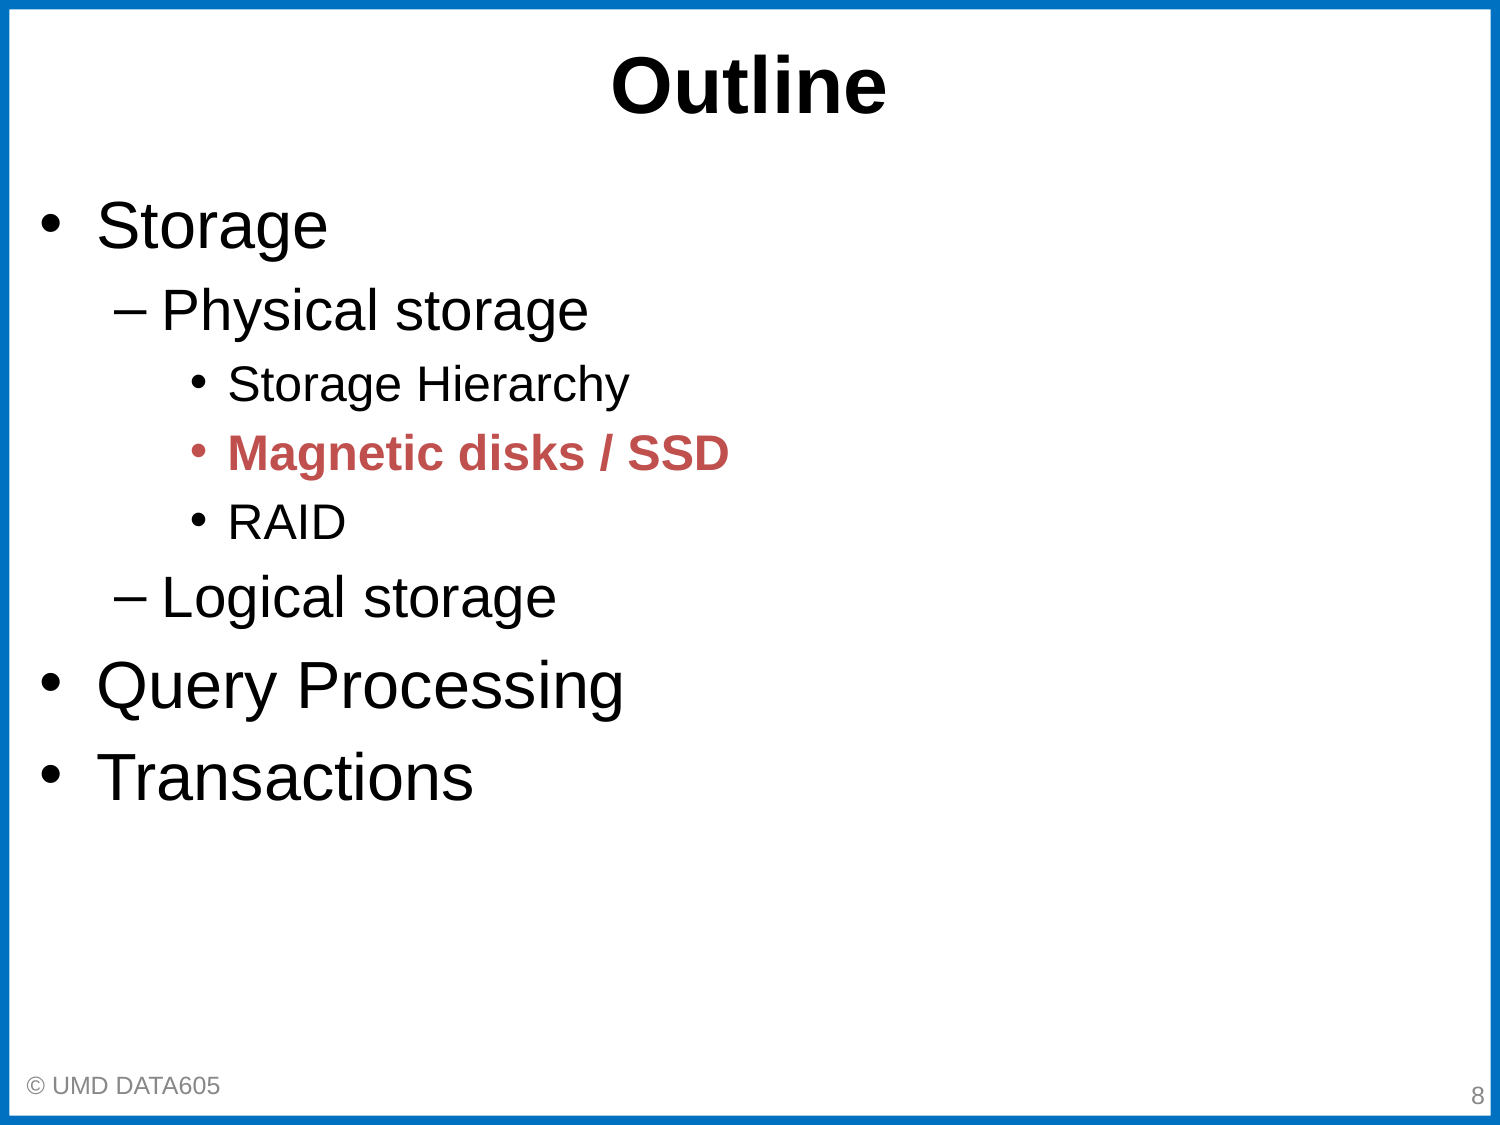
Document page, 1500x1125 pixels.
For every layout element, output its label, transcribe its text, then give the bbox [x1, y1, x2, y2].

slide_number ‹#› [1149, 1065, 1500, 1125]
title Outline [24, 24, 1475, 138]
list Storage Physical storage Storage Hierarchy Magnetic disks / SSD RAID Logical storage Query Processing Transactions [24, 162, 1475, 1025]
